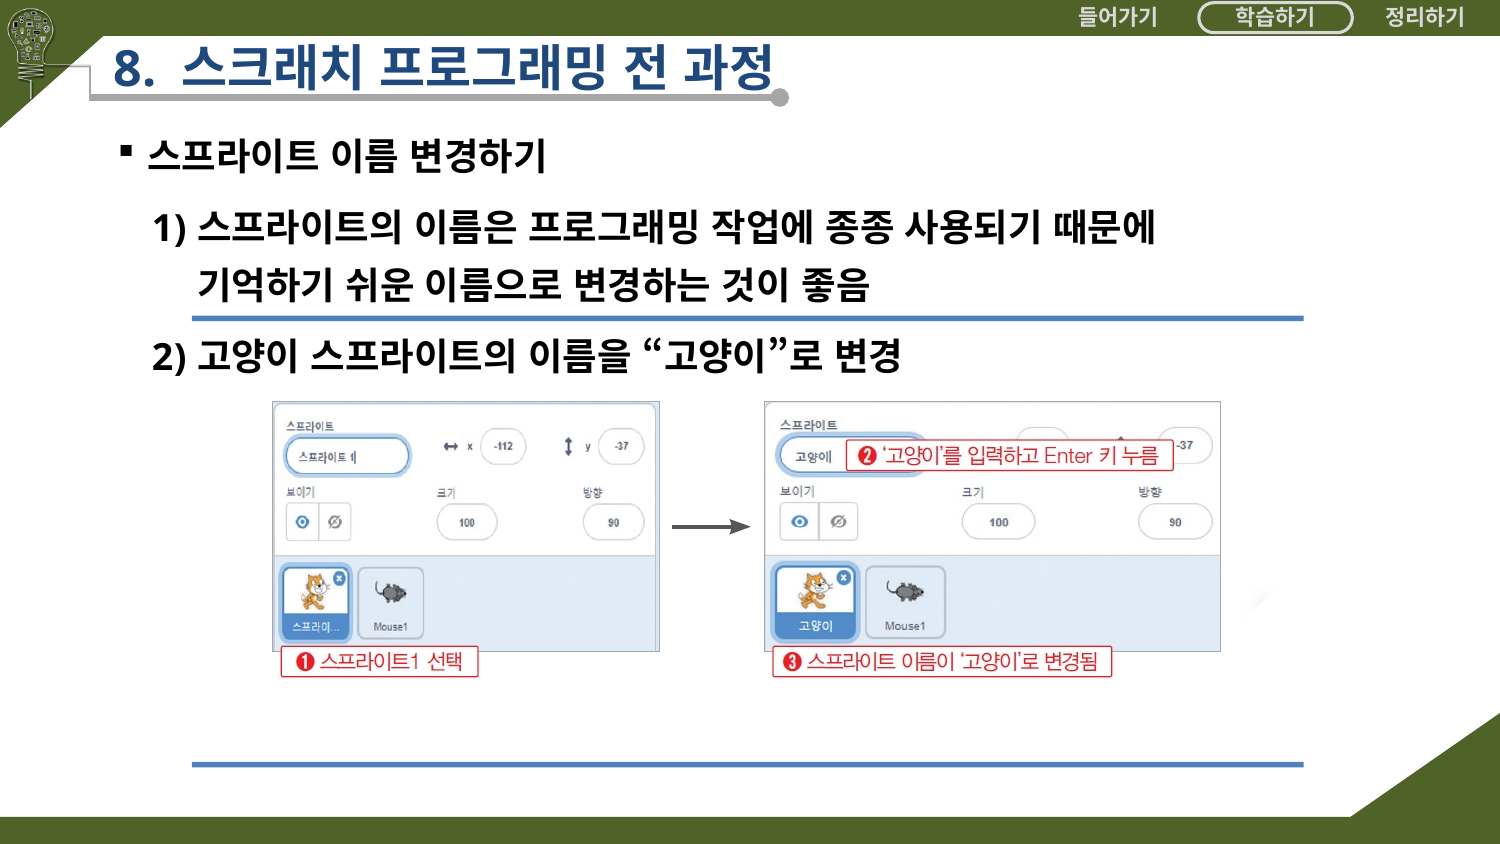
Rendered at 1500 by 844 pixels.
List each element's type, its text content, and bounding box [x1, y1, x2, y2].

text_box [190, 313, 1306, 323]
text_box [190, 760, 1306, 769]
picture [0, 3, 1414, 816]
title 8. 스크래치 프로그래밍 전 과정 [99, 23, 1211, 110]
list 스프라이트 이름 변경하기 스프라이트의 이름은 프로그래밍 작업에 종종 사용되기 때문에 기억하기 쉬운 이름으로 변경하는 것이 좋음 고양이 스프라이트의 이름을 “고양이”로 변경 [102, 112, 1212, 746]
